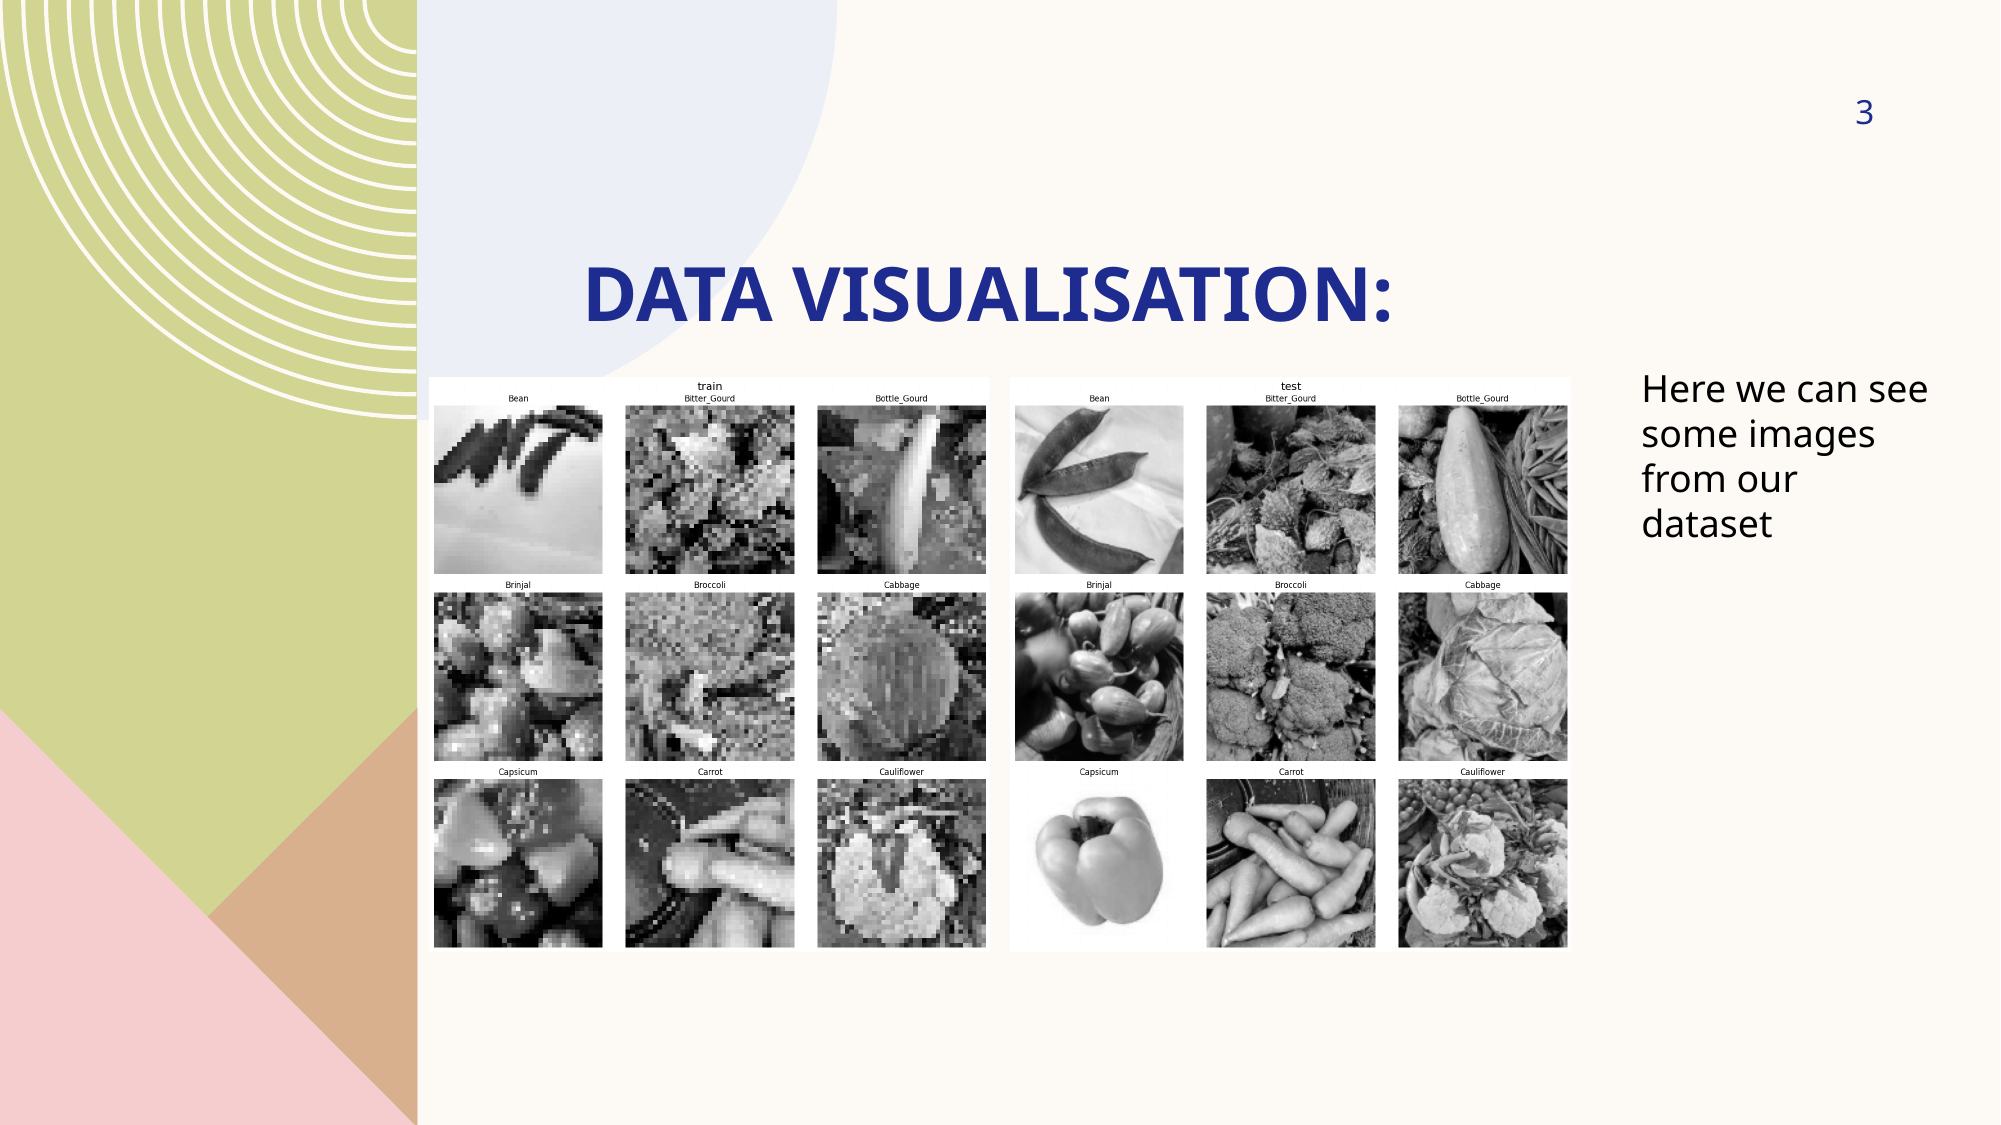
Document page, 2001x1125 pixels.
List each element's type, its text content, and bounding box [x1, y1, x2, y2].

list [429, 377, 990, 952]
slide_number 3 [1699, 75, 1875, 153]
text_box Here we can see some images from our dataset [1626, 357, 1947, 553]
title Data visualisation: [567, 173, 1875, 337]
picture [1010, 377, 1571, 952]
